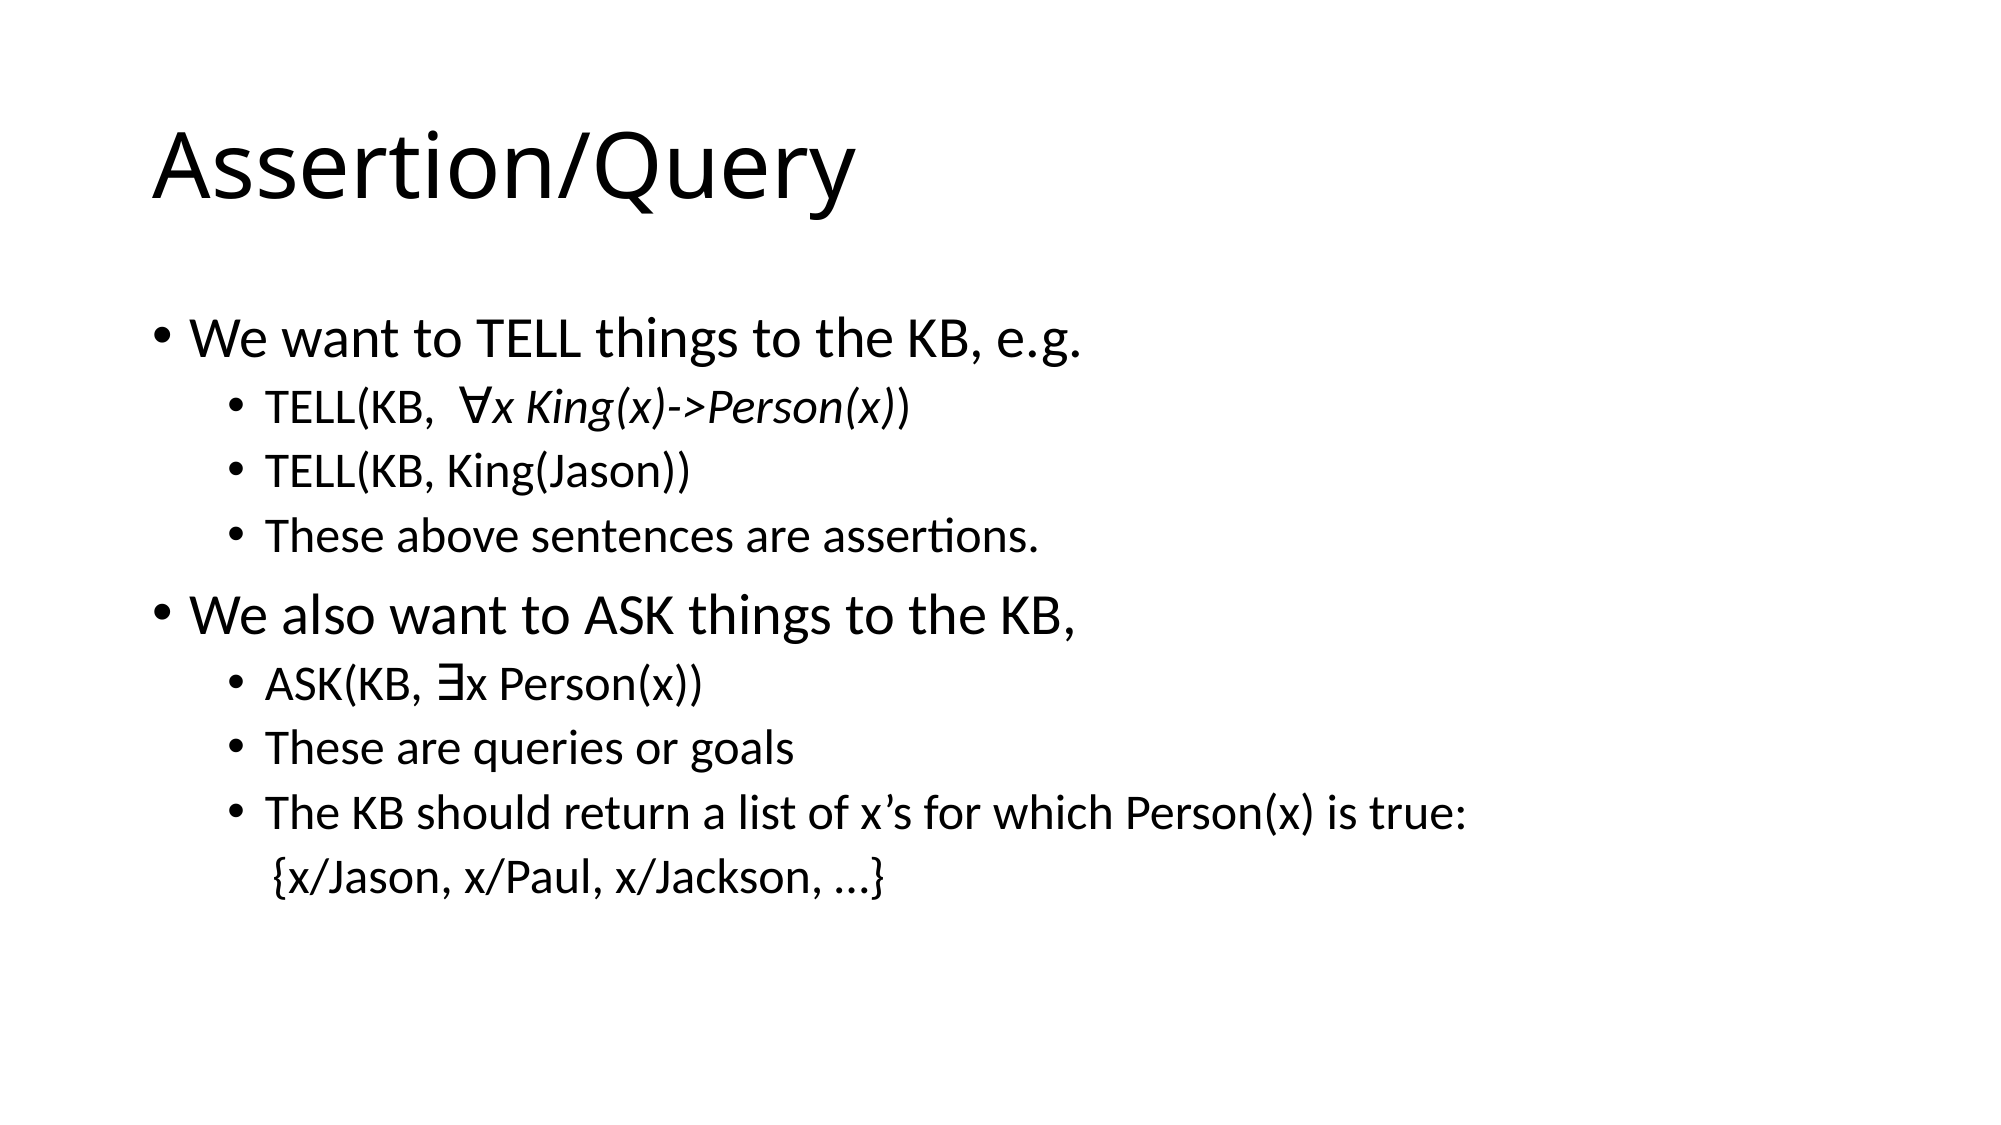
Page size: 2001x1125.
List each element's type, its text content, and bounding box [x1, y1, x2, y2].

title Assertion/Query [137, 59, 1863, 278]
list We want to TELL things to the KB, e.g. TELL(KB, ∀x King(x)->Person(x)) TELL(KB, King(Jason)) These above sentences are assertions. We also want to ASK things to the KB, ASK(KB, ∃x Person(x)) These are queries or goals The KB should return a list of x’s for which Person(x) is true: {x/Jason, x/Paul, x/Jackson, …} [137, 299, 1863, 1014]
